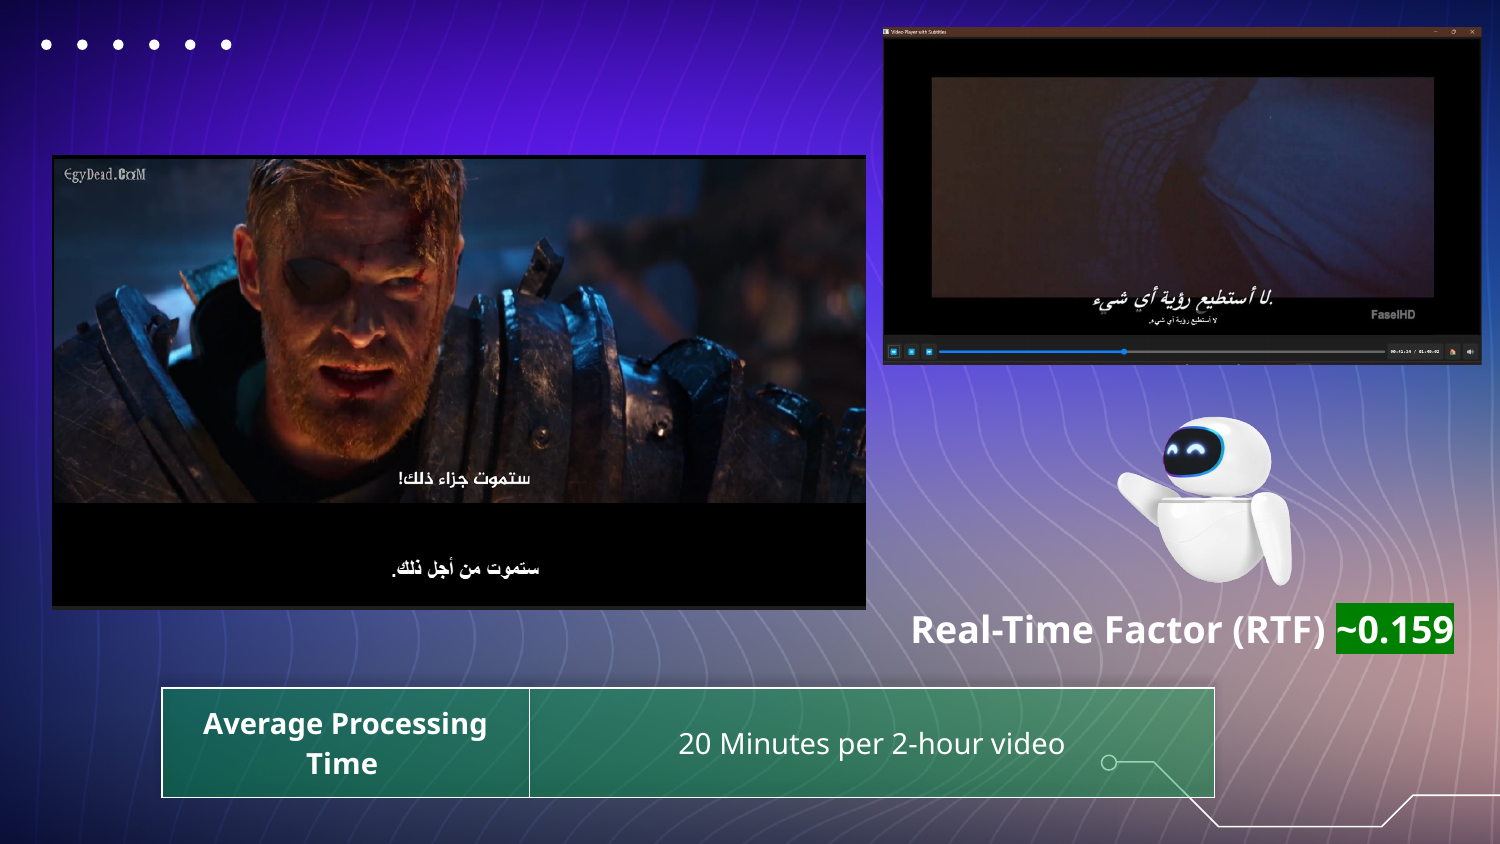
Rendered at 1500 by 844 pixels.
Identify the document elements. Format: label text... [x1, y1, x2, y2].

title Real-Time Factor (RTF) ~0.159 [872, 590, 1493, 672]
table_header Average Processing Time [163, 689, 529, 797]
table_header 20 Minutes per 2-hour video [530, 689, 1214, 797]
picture [0, 0, 1500, 844]
